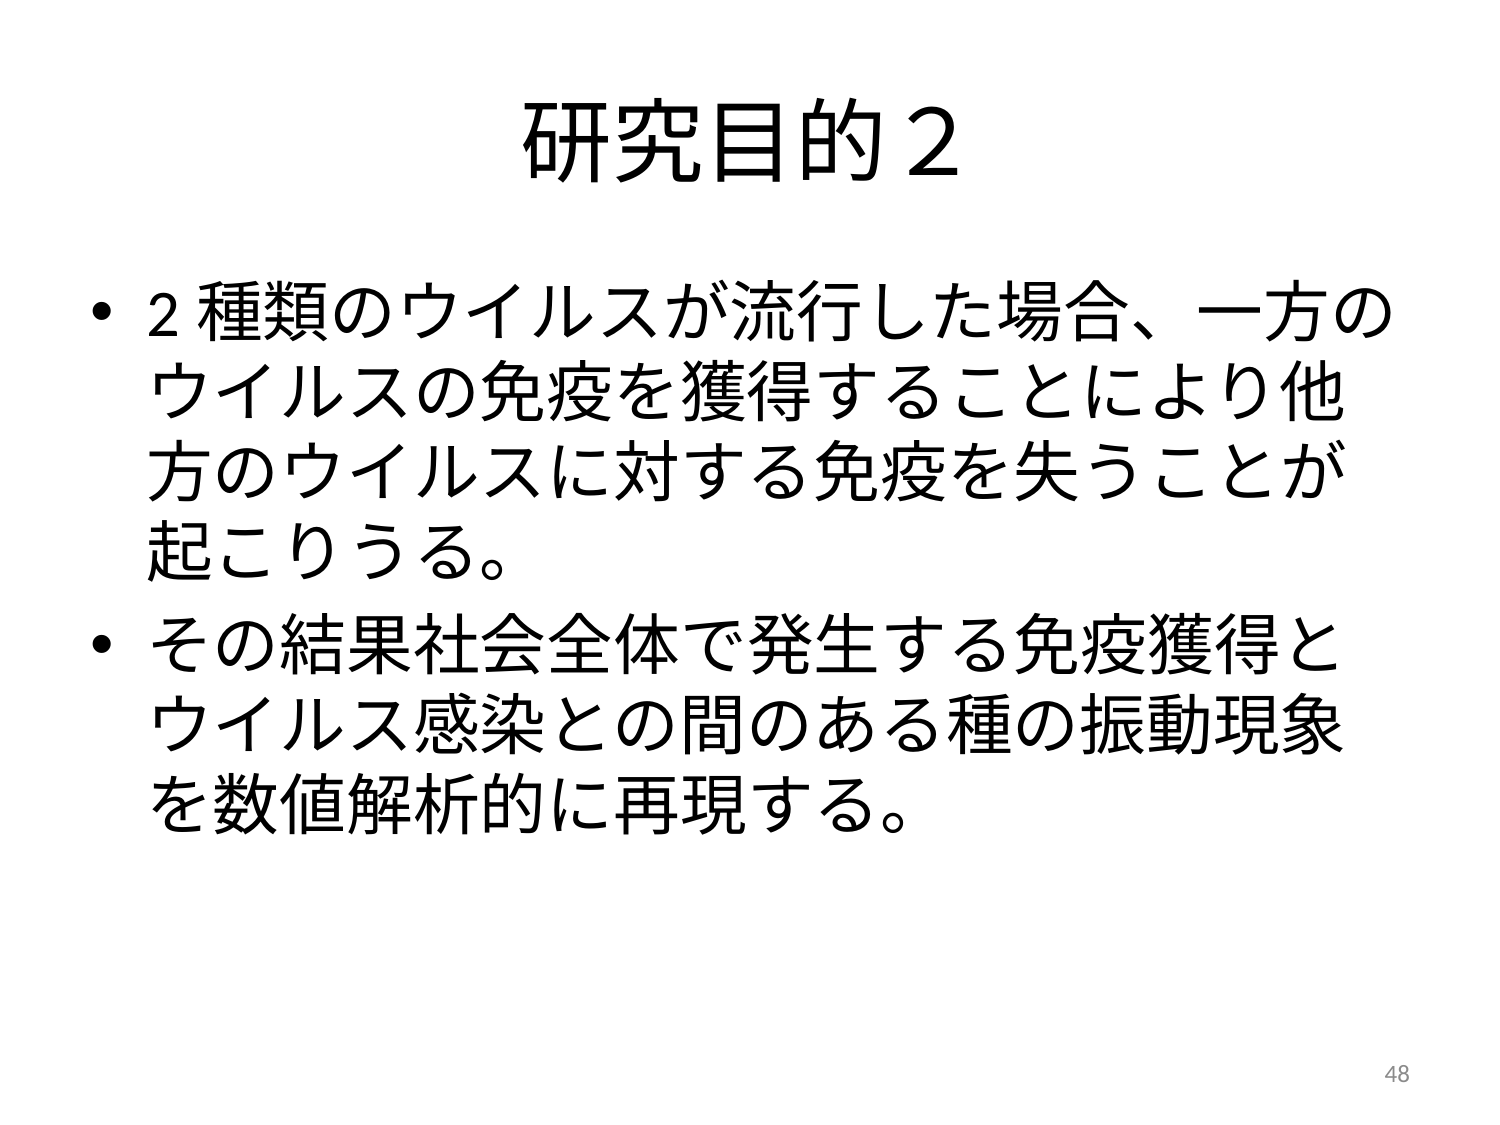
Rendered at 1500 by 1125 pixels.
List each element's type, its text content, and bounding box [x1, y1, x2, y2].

list 2種類のウイルスが流行した場合、一方のウイルスの免疫を獲得することにより他方のウイルスに対する免疫を失うことが起こりうる。 その結果社会全体で発生する免疫獲得とウイルス感染との間のある種の振動現象を数値解析的に再現する。 [75, 262, 1425, 1005]
slide_number 48 [1074, 1042, 1425, 1103]
title 研究目的２ [75, 45, 1425, 233]
